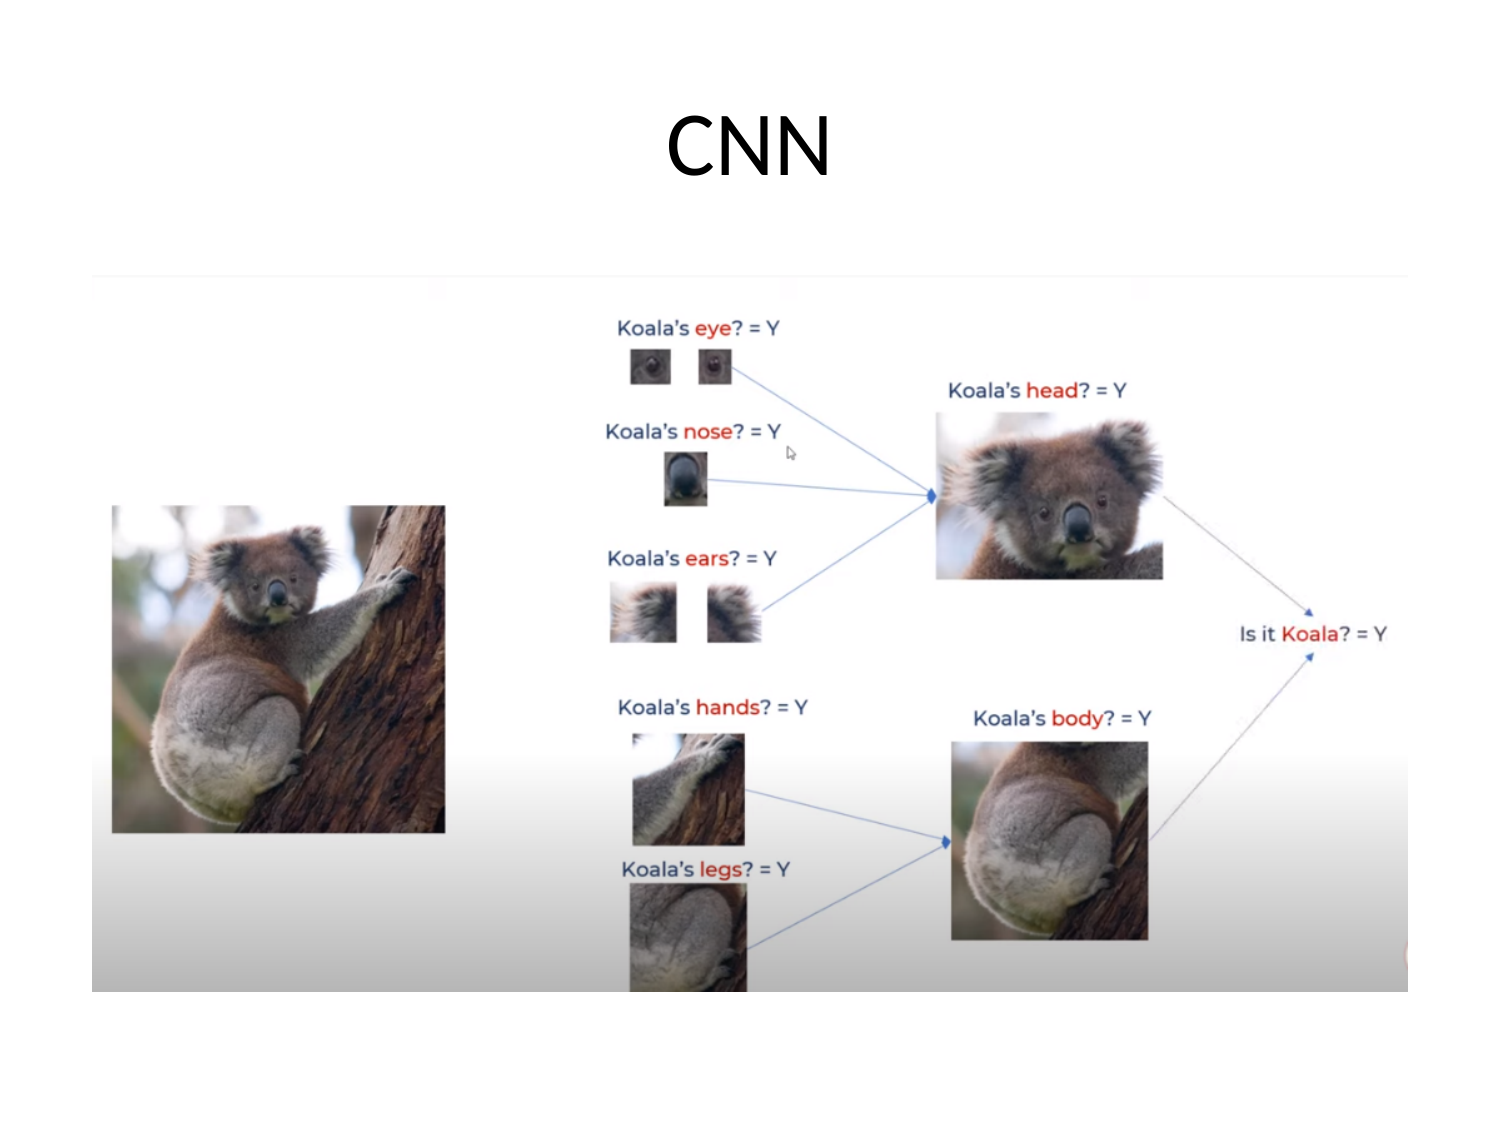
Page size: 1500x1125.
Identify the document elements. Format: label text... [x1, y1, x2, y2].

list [92, 275, 1408, 993]
title CNN [75, 45, 1425, 233]
